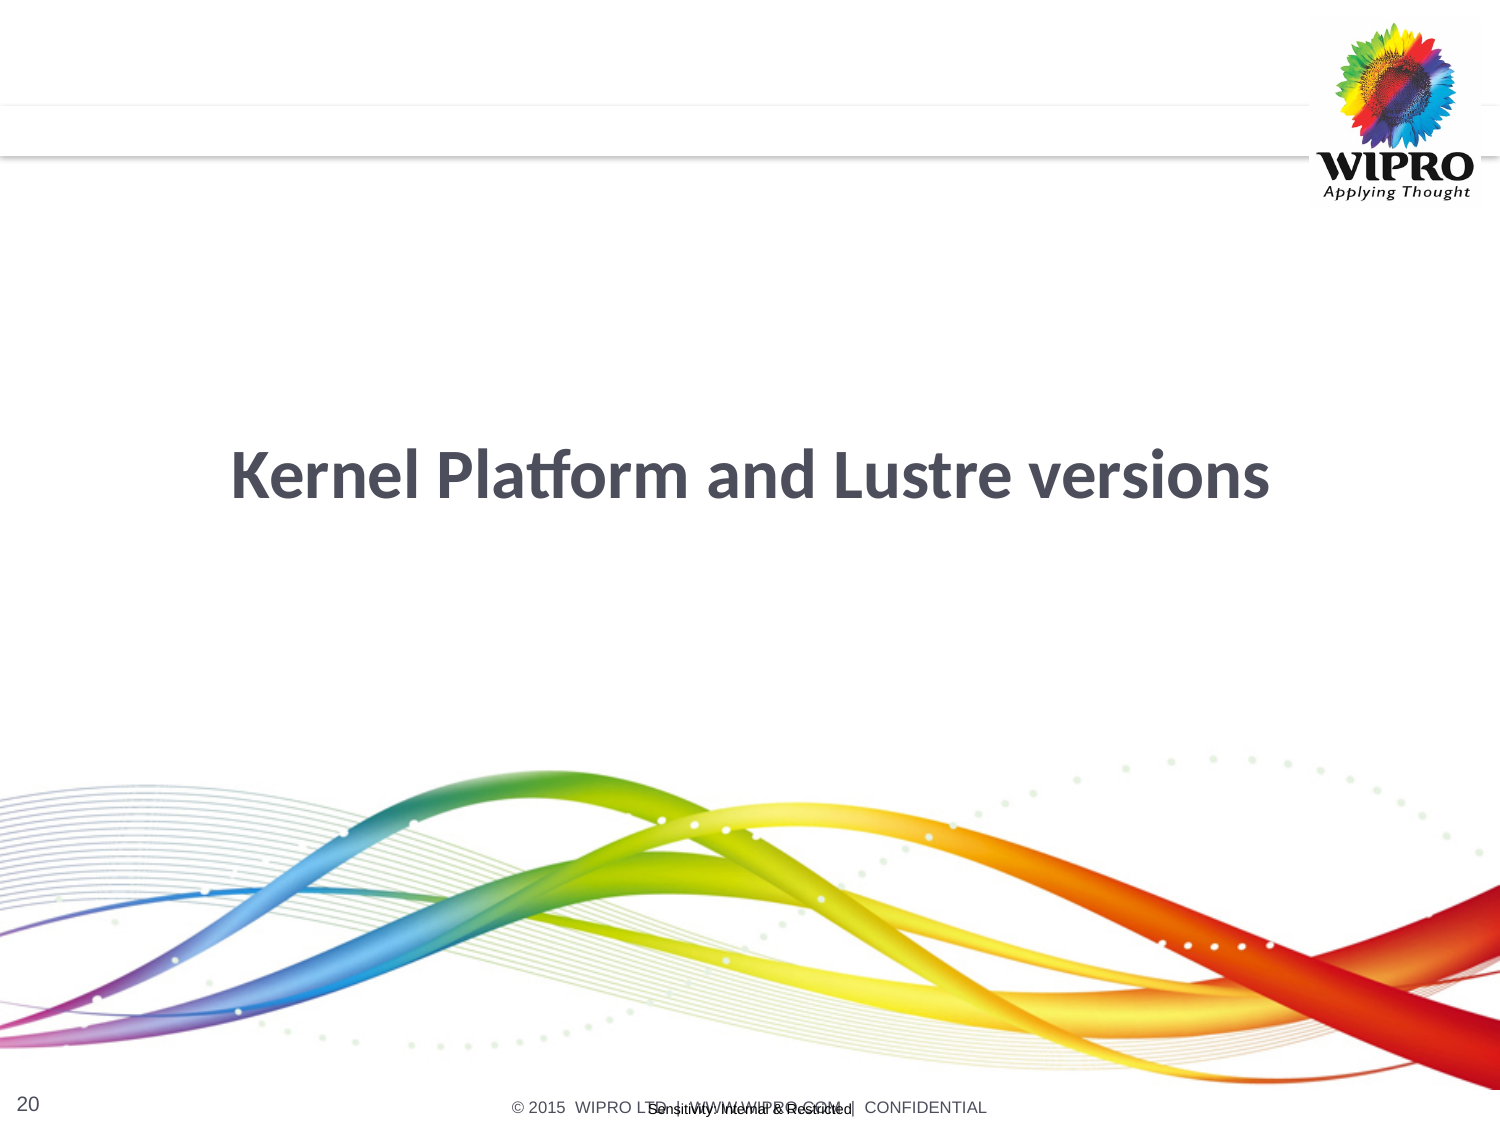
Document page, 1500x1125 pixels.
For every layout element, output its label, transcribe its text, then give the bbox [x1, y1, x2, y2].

picture [1309, 17, 1481, 208]
picture [0, 733, 1500, 1090]
list Kernel Platform and Lustre versions [77, 420, 1428, 525]
